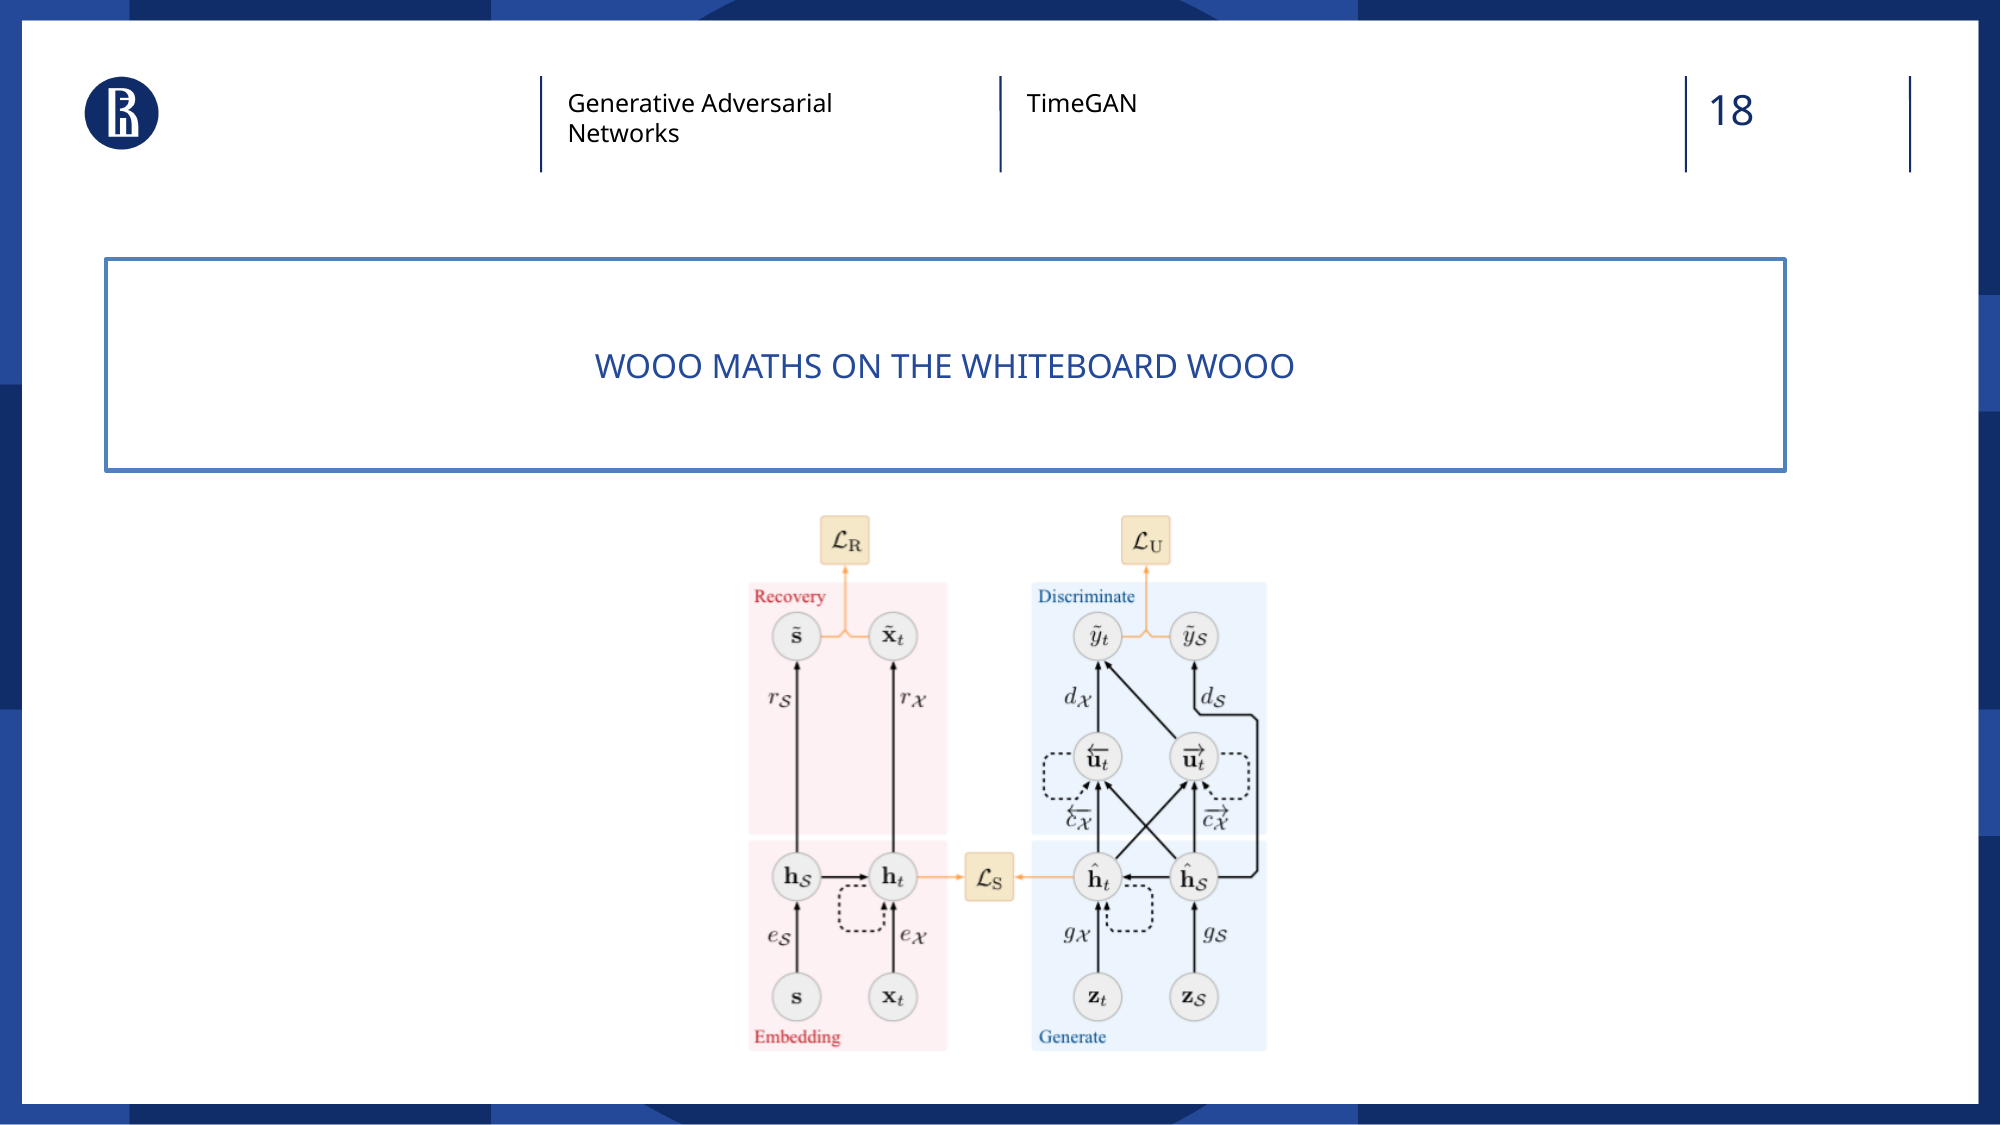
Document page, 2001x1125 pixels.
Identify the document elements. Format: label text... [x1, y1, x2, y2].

text_box WOOO MATHS ON THE WHITEBOARD WOOO [104, 257, 1787, 473]
text_box Generative Adversarial Networks [565, 85, 942, 148]
picture [0, 0, 2000, 1125]
text_box 18 [1705, 81, 1773, 134]
text_box TimeGAN [1024, 85, 1402, 118]
